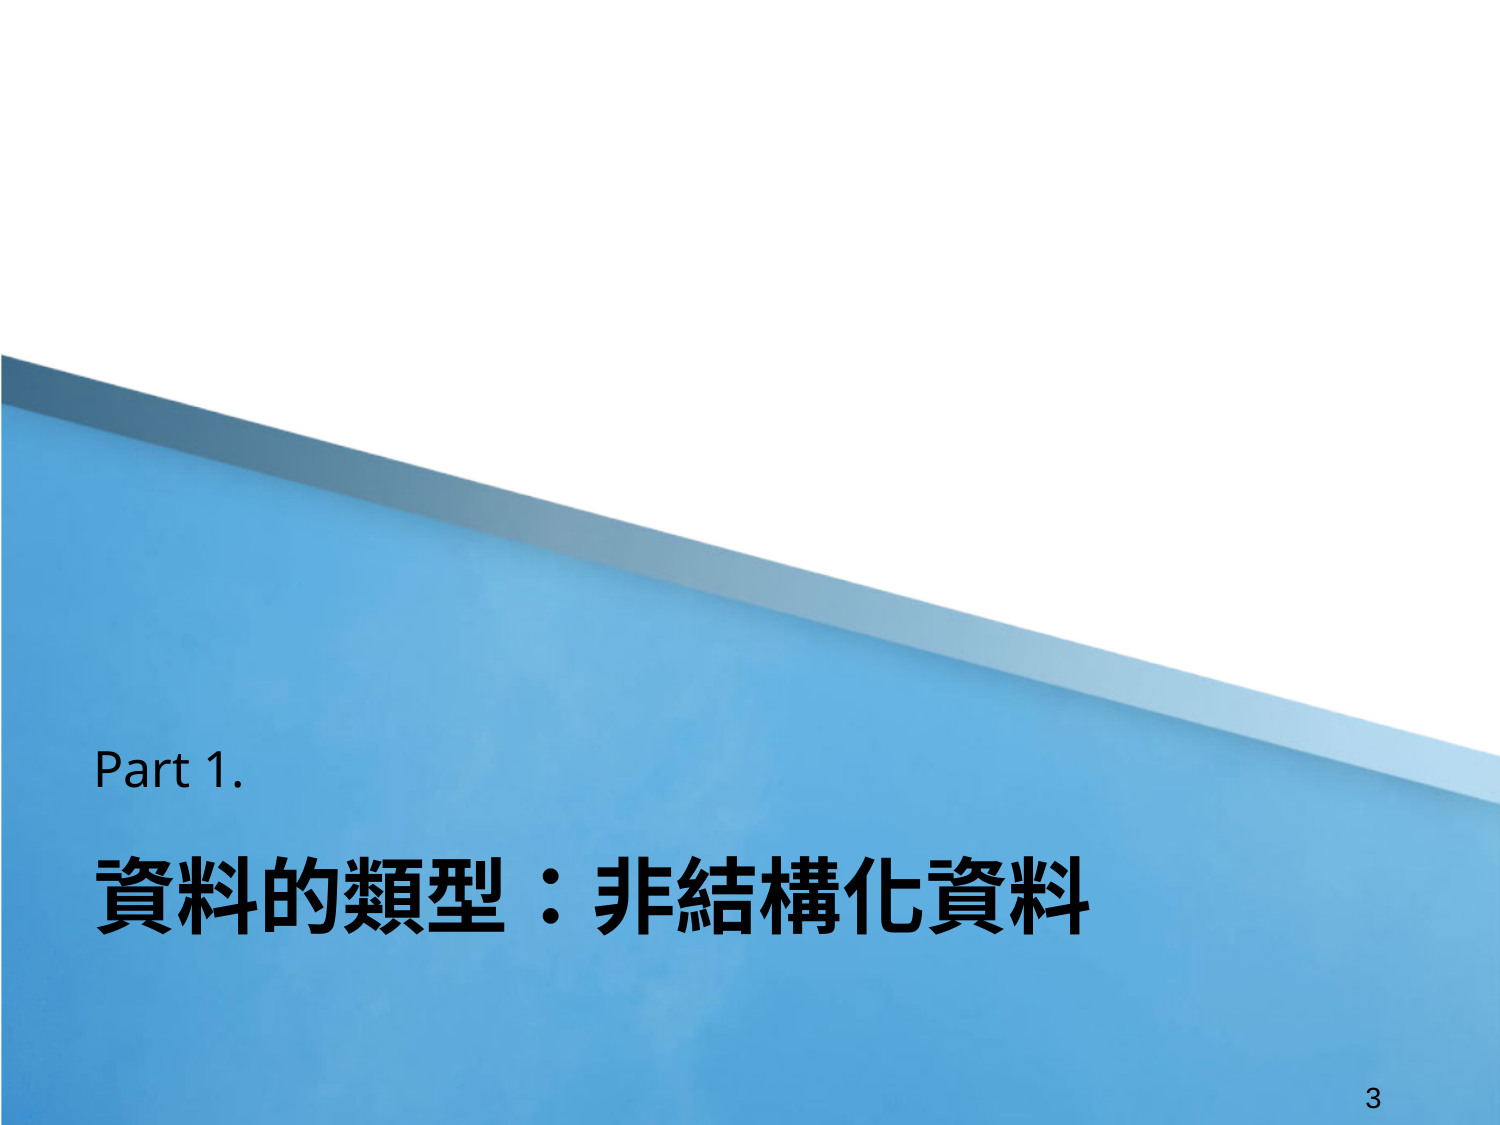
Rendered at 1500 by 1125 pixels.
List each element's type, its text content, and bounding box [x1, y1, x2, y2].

title 資料的類型：非結構化資料 [78, 829, 1422, 926]
subtitle Part 1. [78, 668, 907, 813]
slide_number ‹#› [1350, 1074, 1488, 1118]
picture [2, 82, 1500, 1125]
